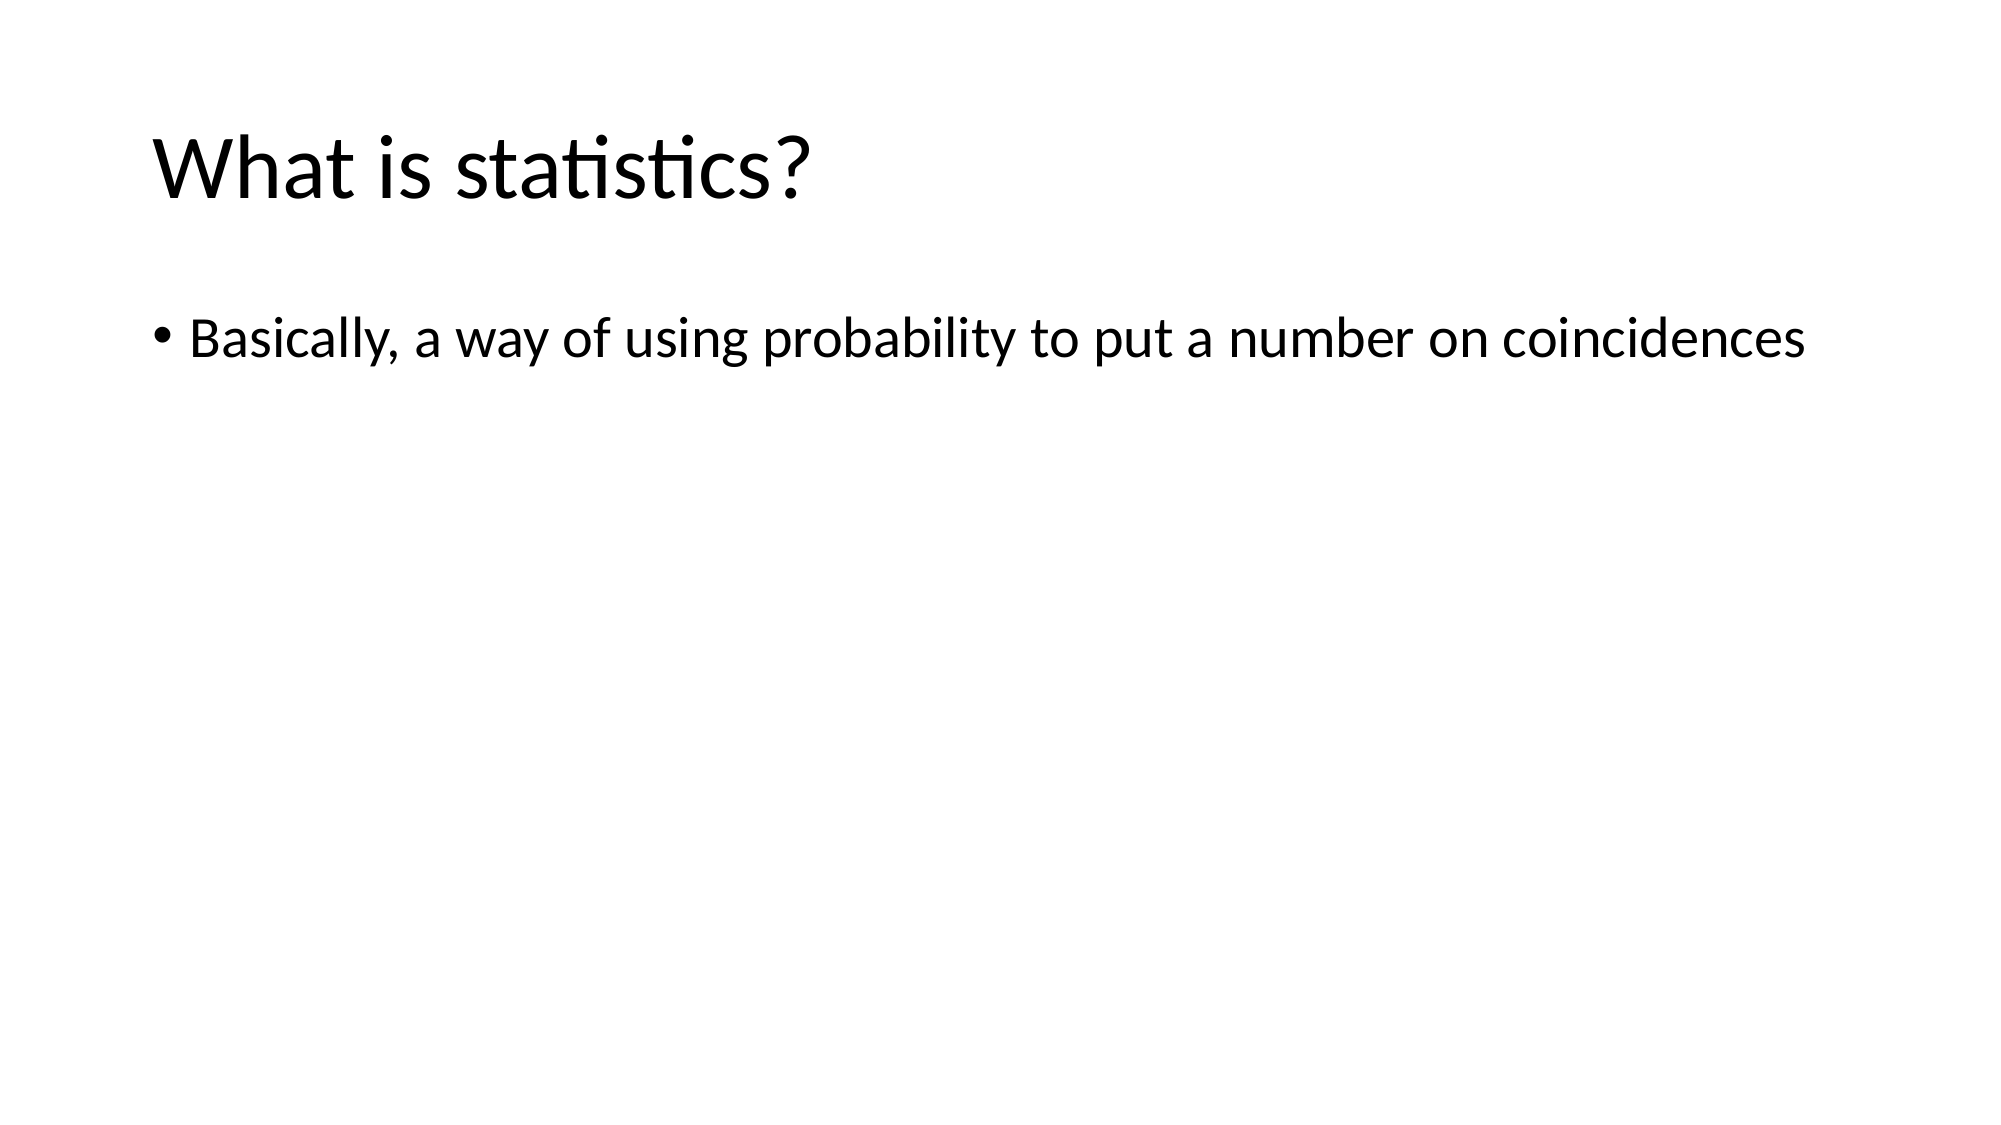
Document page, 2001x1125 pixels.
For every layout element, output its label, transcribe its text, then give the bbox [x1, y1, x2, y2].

list Basically, a way of using probability to put a number on coincidences [137, 299, 1863, 1014]
title What is statistics? [137, 59, 1863, 278]
